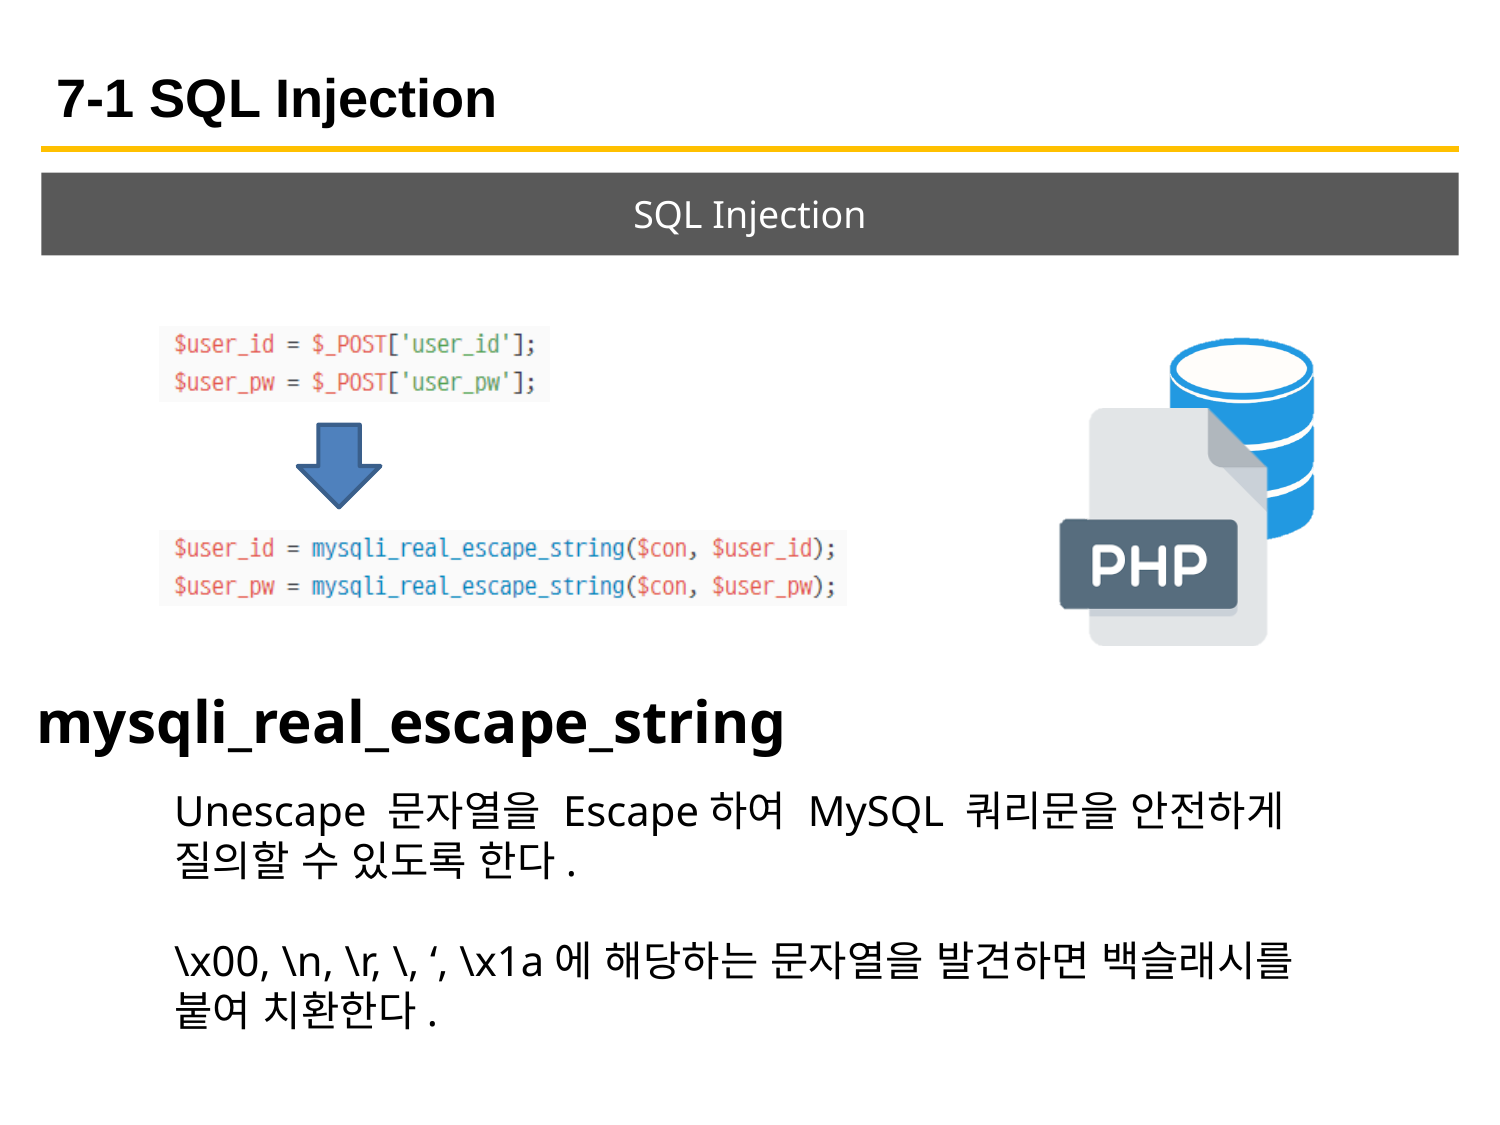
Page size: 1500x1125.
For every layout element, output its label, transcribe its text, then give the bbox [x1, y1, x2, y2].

picture [159, 325, 551, 402]
picture [159, 530, 848, 607]
text_box SQL Injection [39, 171, 1461, 257]
text_box Unescape 문자열을 Escape하여 MySQL 쿼리문을 안전하게 질의할 수 있도록 한다. \x00, \n, \r, \, ‘, \x1a에 해당하는 문자열을 발견하면 백슬래시를 붙여 치환한다. [159, 777, 1340, 1043]
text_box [1045, 325, 1340, 646]
text_box [295, 422, 383, 510]
text_box mysqli_real_escape_string [22, 677, 802, 763]
text_box 7-1 SQL Injection [41, 42, 1459, 148]
